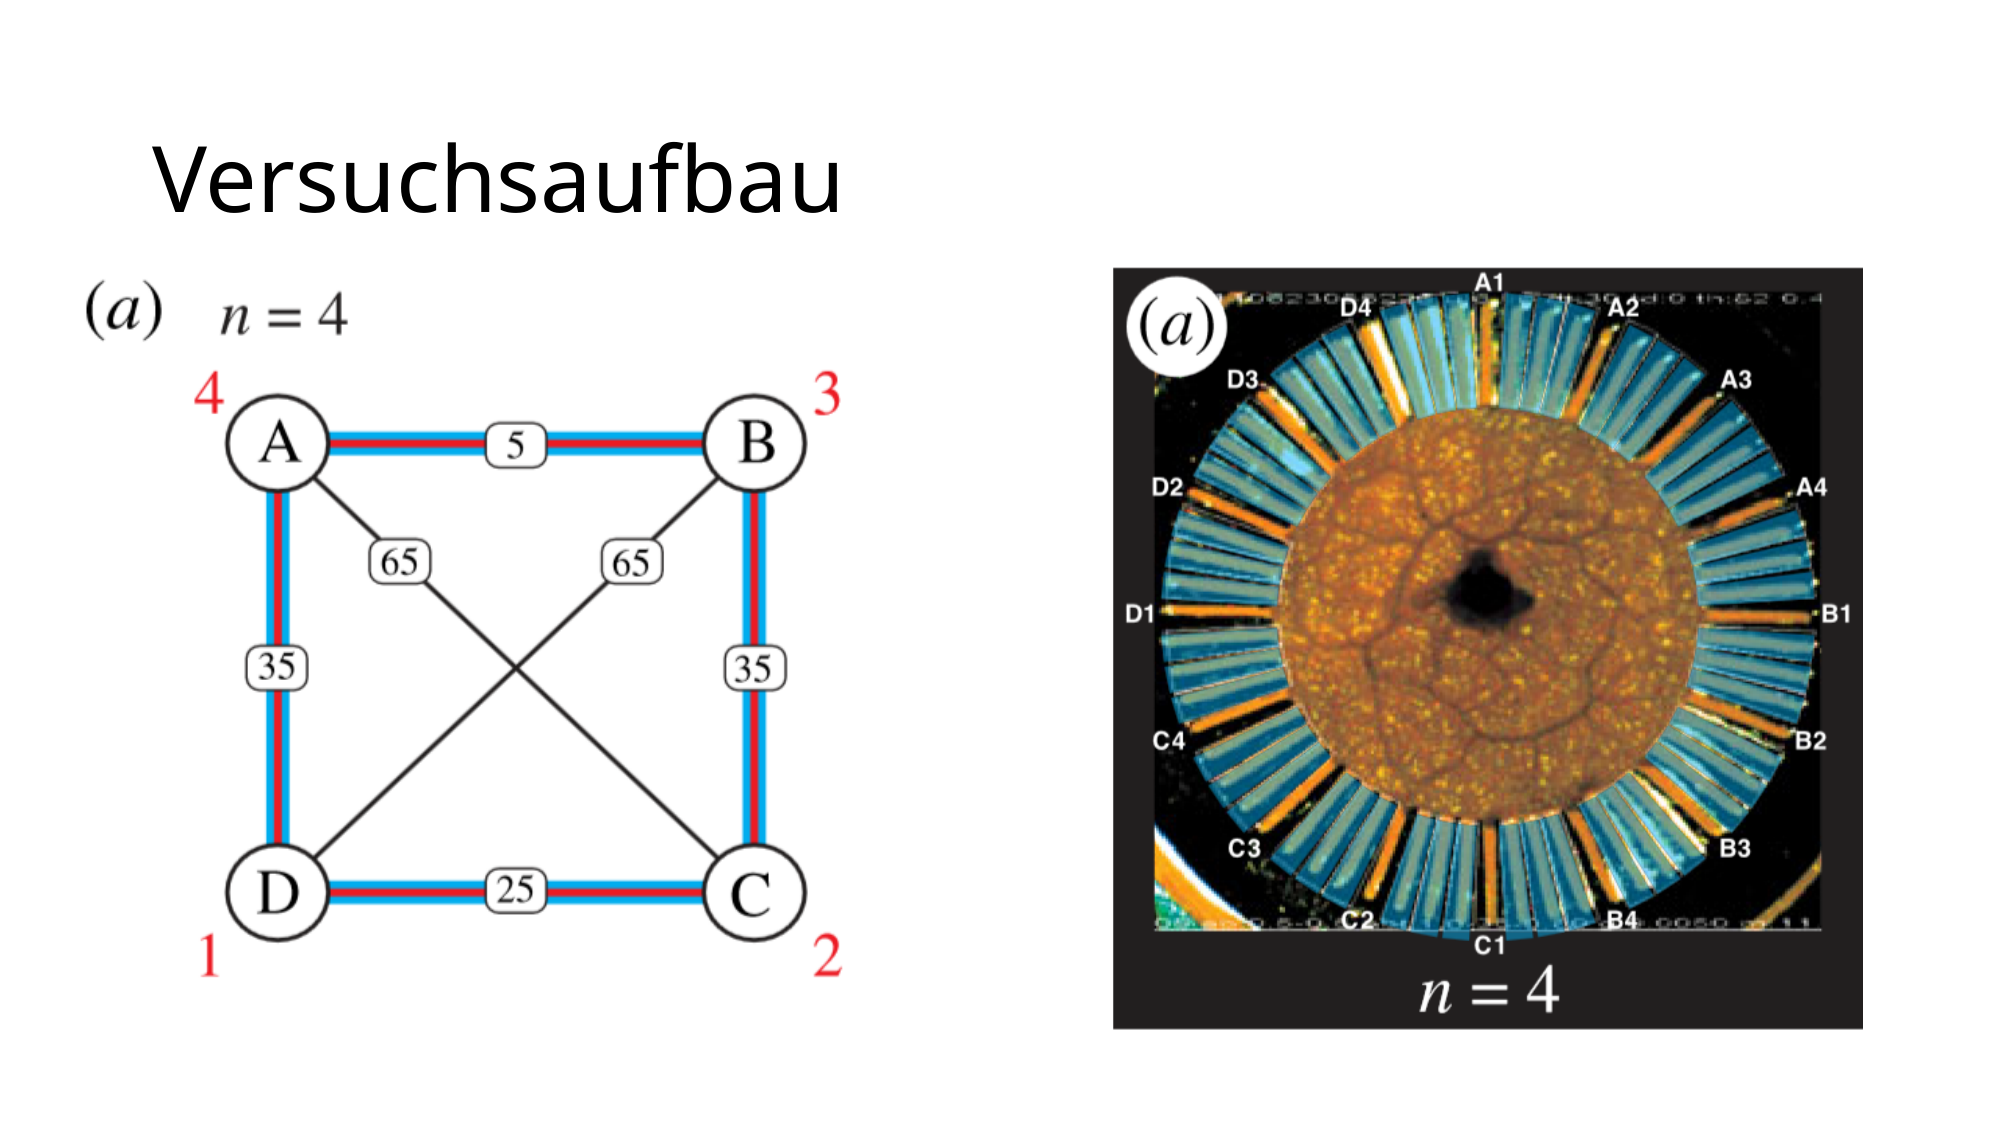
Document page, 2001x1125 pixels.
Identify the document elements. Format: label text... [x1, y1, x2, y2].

picture [79, 267, 858, 996]
text_box Versuchsaufbau [137, 52, 1863, 241]
picture [1112, 267, 1863, 1031]
